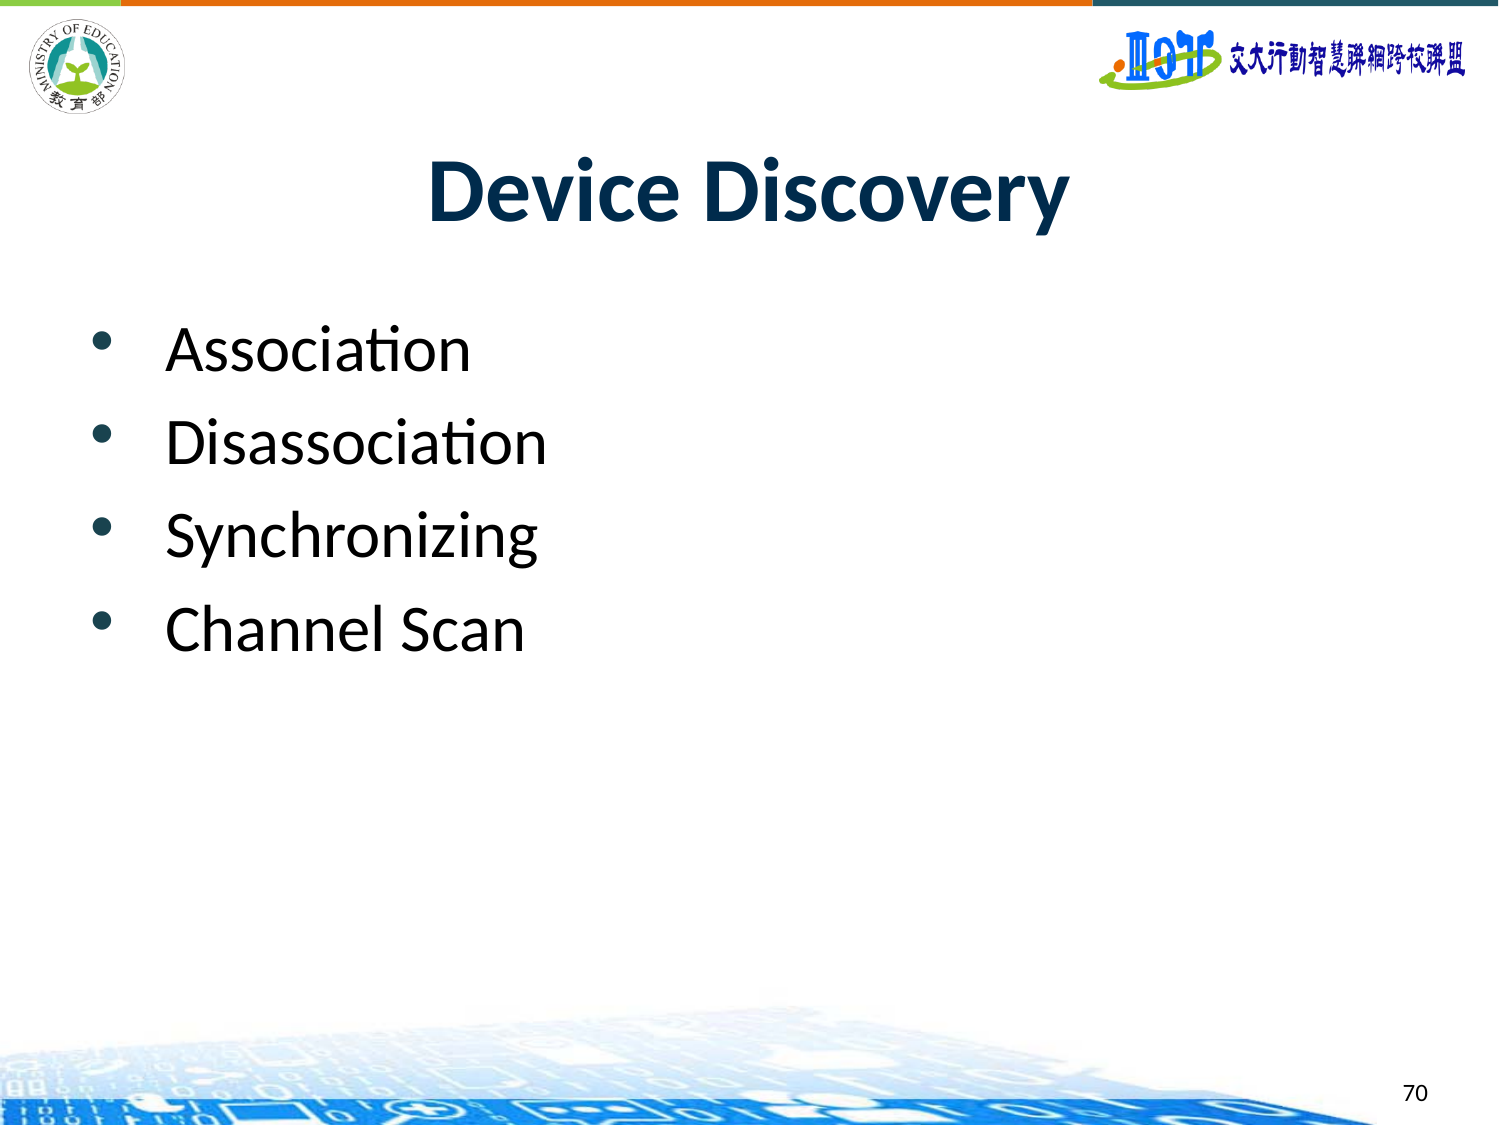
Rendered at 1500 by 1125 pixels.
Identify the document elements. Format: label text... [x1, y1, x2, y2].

picture [1099, 30, 1465, 90]
slide_number 70 [1387, 1069, 1484, 1125]
picture [0, 987, 1377, 1125]
title Device Discovery [75, 101, 1425, 268]
picture [29, 19, 125, 114]
list Association Disassociation Synchronizing Channel Scan [75, 297, 1425, 1024]
